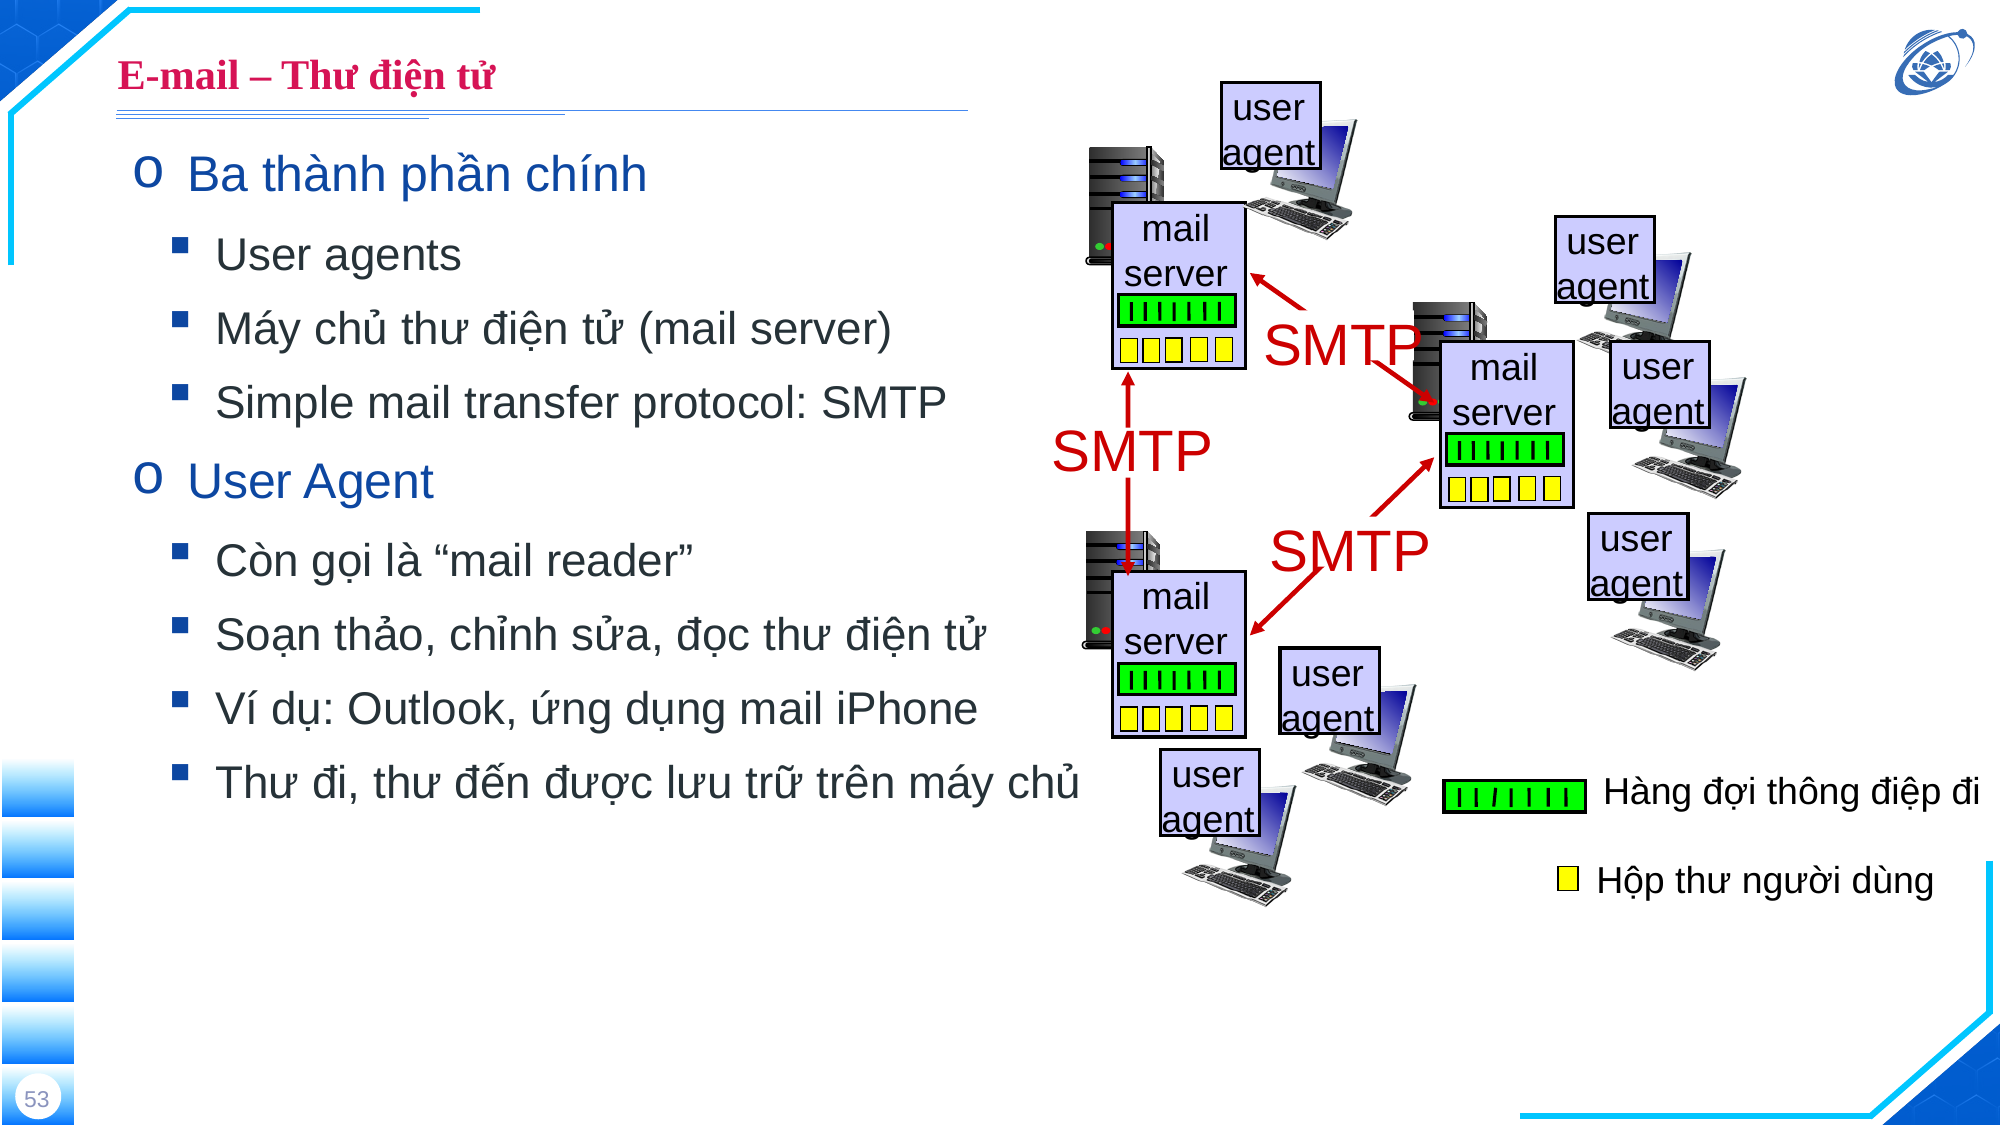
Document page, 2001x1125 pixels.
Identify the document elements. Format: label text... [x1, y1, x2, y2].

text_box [1082, 636, 1145, 737]
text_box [1082, 147, 1145, 272]
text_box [1145, 76, 1751, 916]
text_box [1035, 272, 1145, 636]
list Ba thành phần chính User agents Máy chủ thư điện tử (mail server) Simple mail transfer protocol: SMTP User Agent Còn gọi là “mail reader” Soạn thảo, chỉnh sửa, đọc thư điện tử Ví dụ: Outlook, ứng dụng mail iPhone Thư đi, thư đến được lưu trữ trên máy chủ [116, 134, 1895, 1046]
title E-mail – Thư điện tử [117, 28, 1863, 106]
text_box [1751, 759, 1999, 910]
slide_number 53 [0, 1075, 117, 1122]
